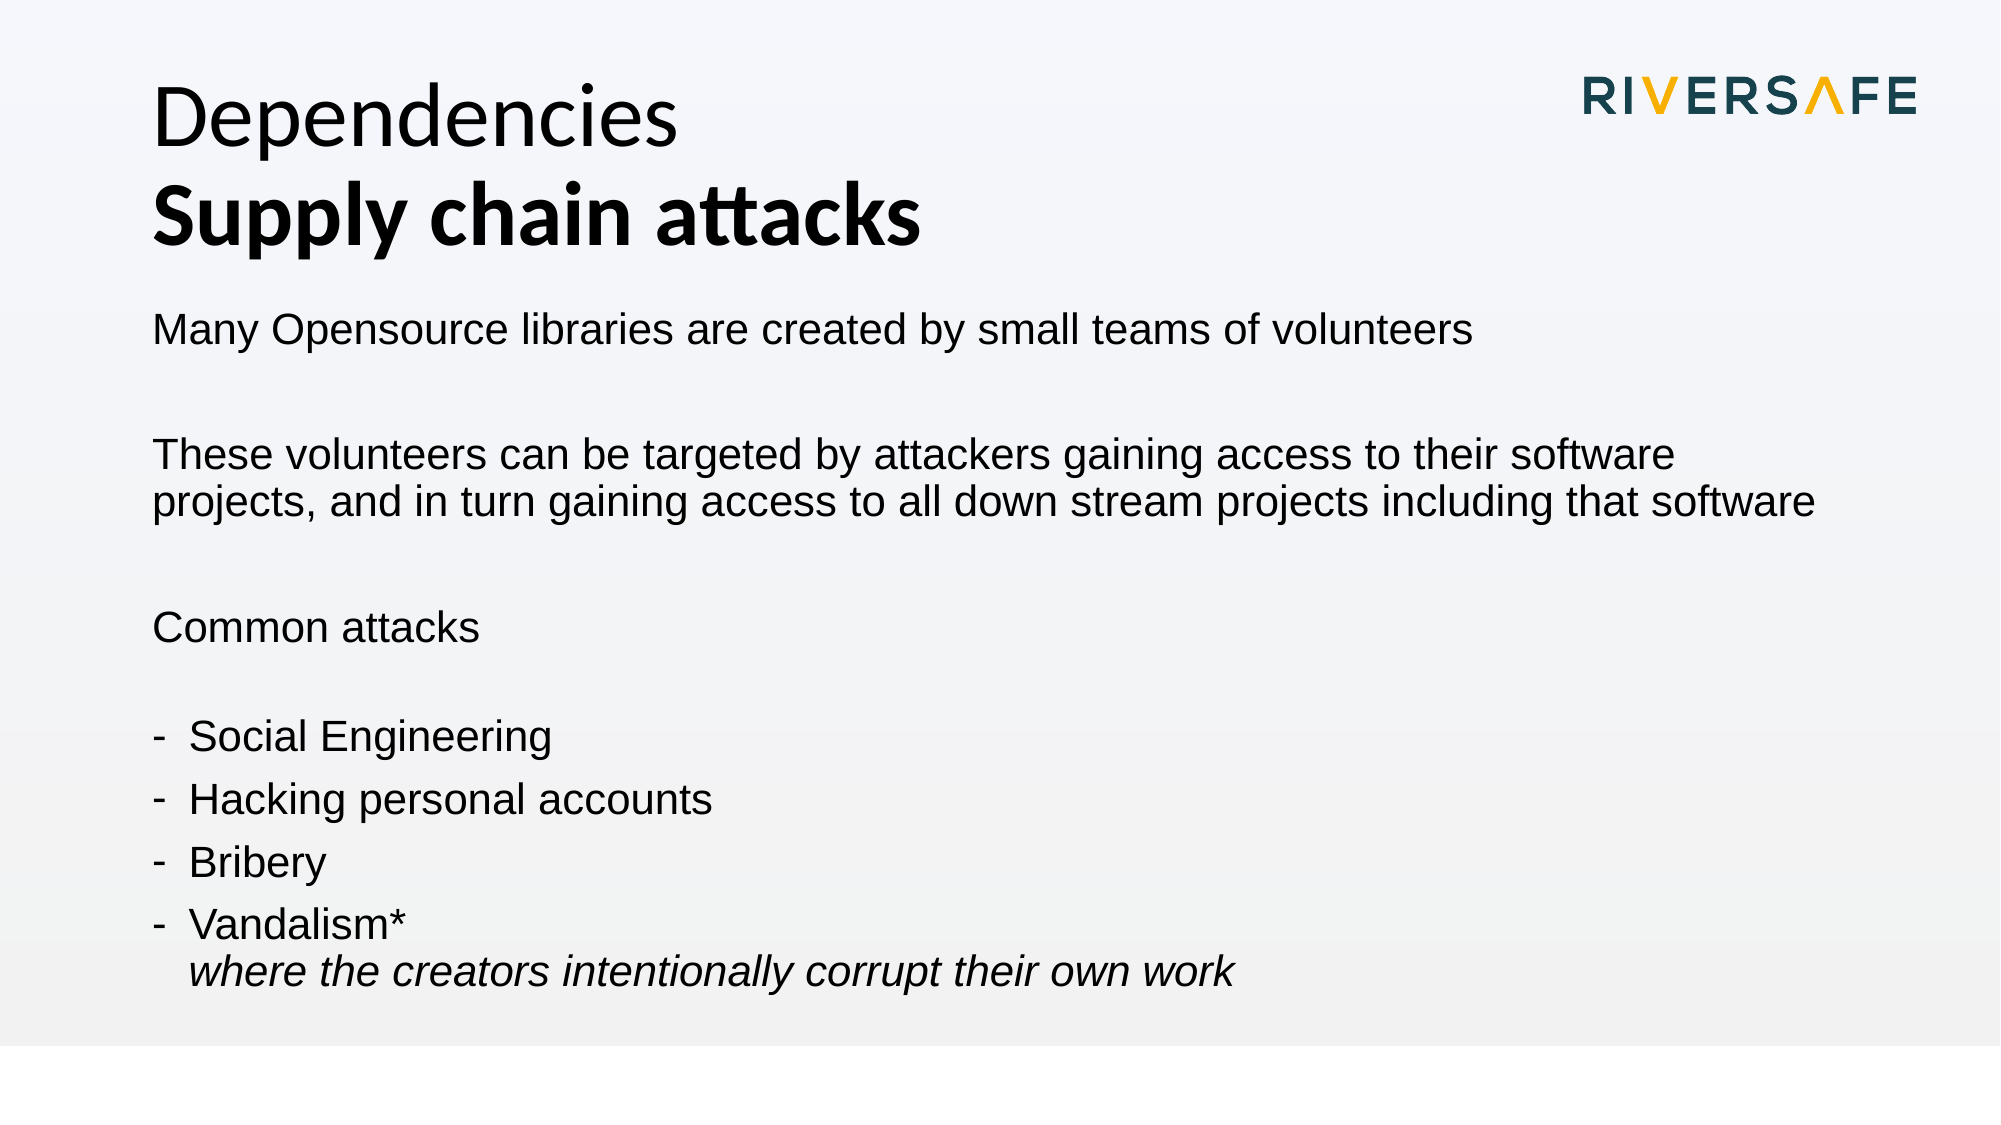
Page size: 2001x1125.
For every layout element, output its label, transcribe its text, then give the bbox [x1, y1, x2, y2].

picture [1863, 75, 1916, 115]
text_box Many Opensource libraries are created by small teams of volunteers These volunteers can be targeted by attackers gaining access to their software projects, and in turn gaining access to all down stream projects including that software Common attacks Social Engineering Hacking personal accounts Bribery Vandalism* where the creators intentionally corrupt their own work [137, 299, 1863, 1014]
title Dependencies Supply chain attacks [137, 59, 1863, 278]
